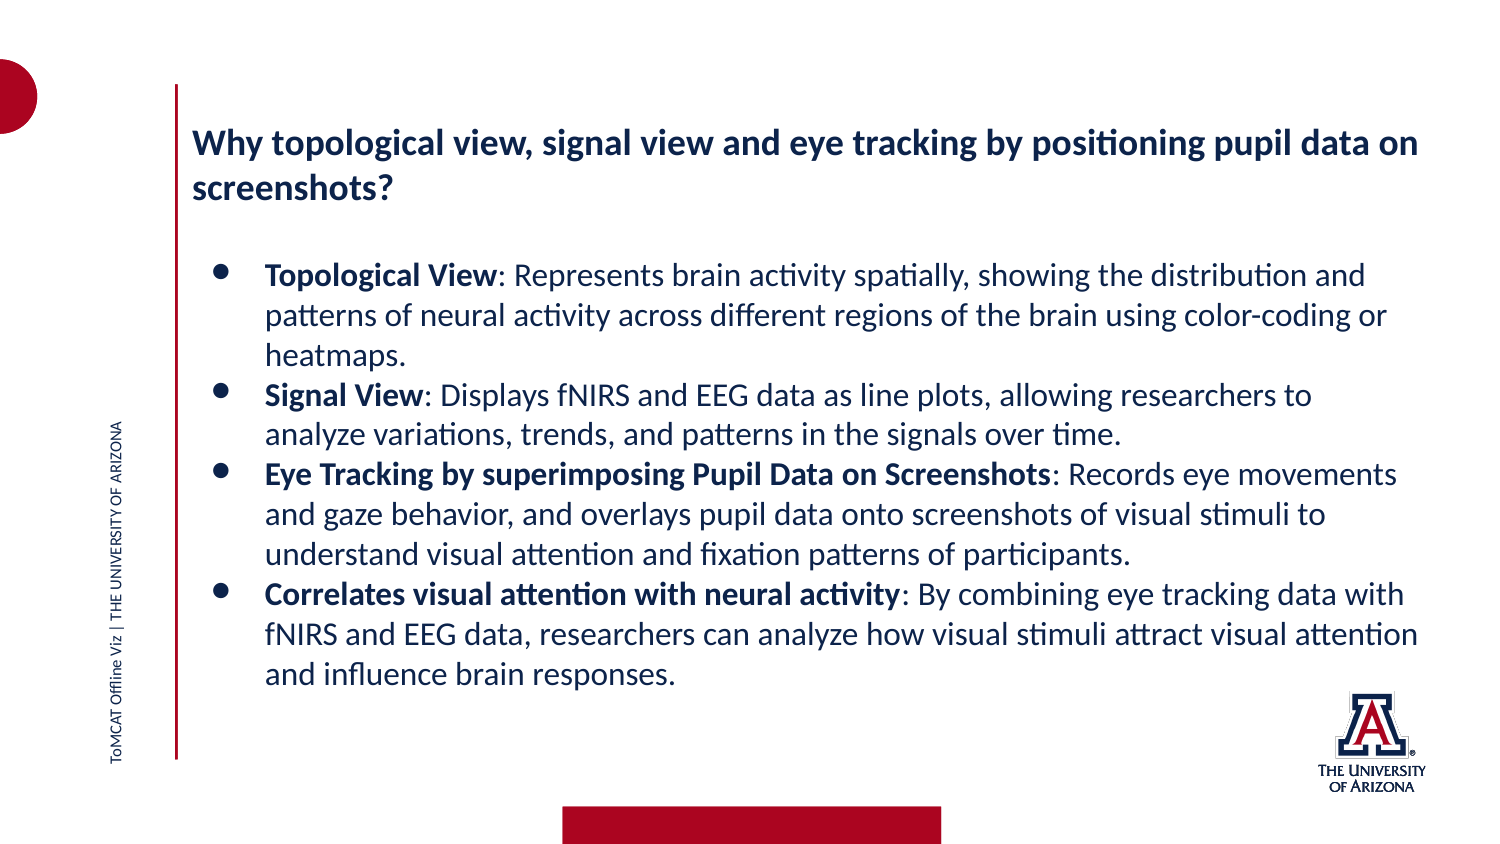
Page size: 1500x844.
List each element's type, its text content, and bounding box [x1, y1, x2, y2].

picture [1318, 691, 1426, 792]
text_box ToMCAT Offline Viz | THE UNIVERSITY OF ARIZONA [104, 277, 125, 765]
text_box Why topological view, signal view and eye tracking by positioning pupil data on screenshots? Topological View: Represents brain activity spatially, showing the distribution and patterns of neural activity across different regions of the brain using color-coding or heatmaps. Signal View: Displays fNIRS and EEG data as line plots, allowing researchers to analyze variations, trends, and patterns in the signals over time. Eye Tracking by superimposing Pupil Data on Screenshots: Records eye movements and gaze behavior, and overlays pupil data onto screenshots of visual stimuli to understand visual attention and fixation patterns of participants. Correlates visual attention with neural activity: By combining eye tracking data with fNIRS and EEG data, researchers can analyze how visual stimuli attract visual attention and influence brain responses. [189, 116, 1423, 727]
